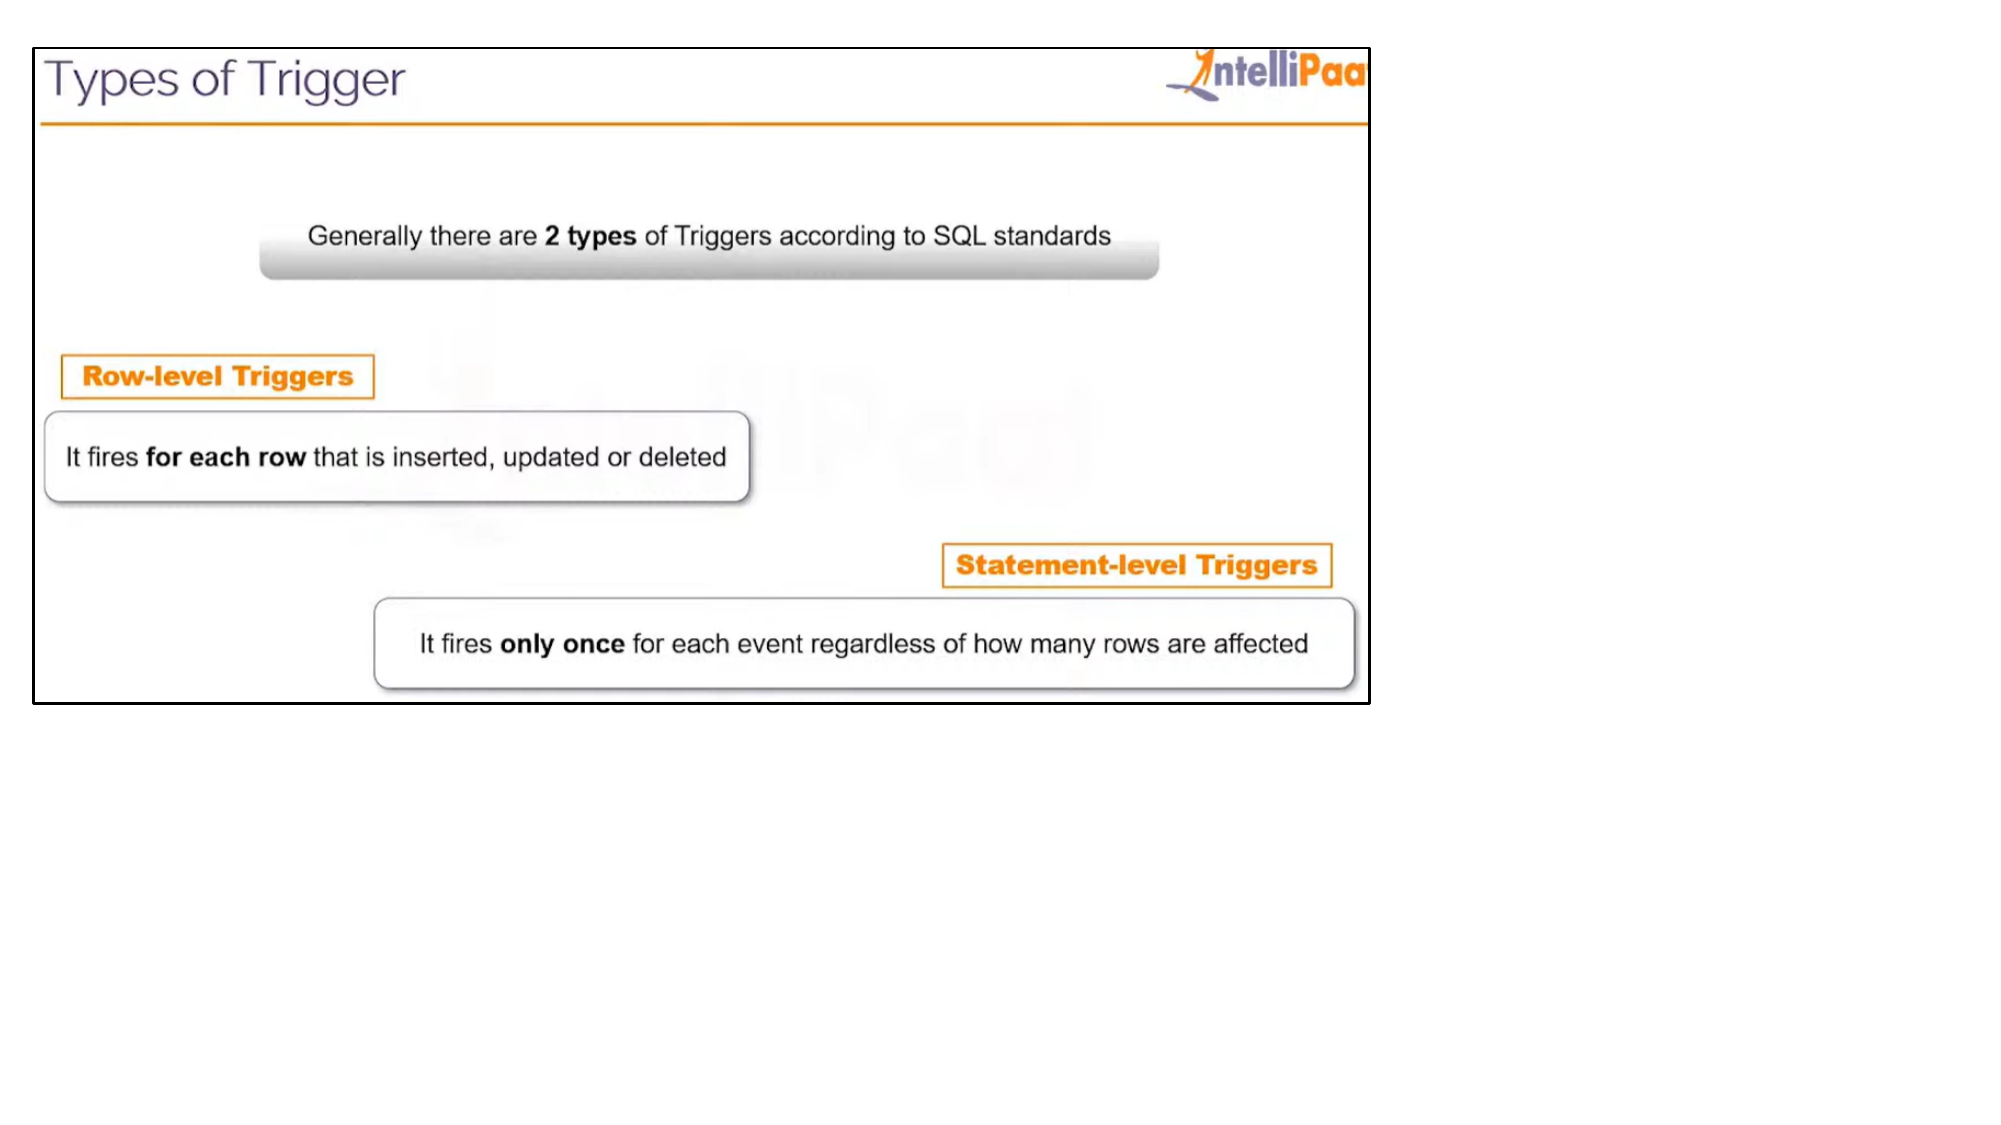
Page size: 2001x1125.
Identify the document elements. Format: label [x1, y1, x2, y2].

picture [35, 49, 1369, 703]
